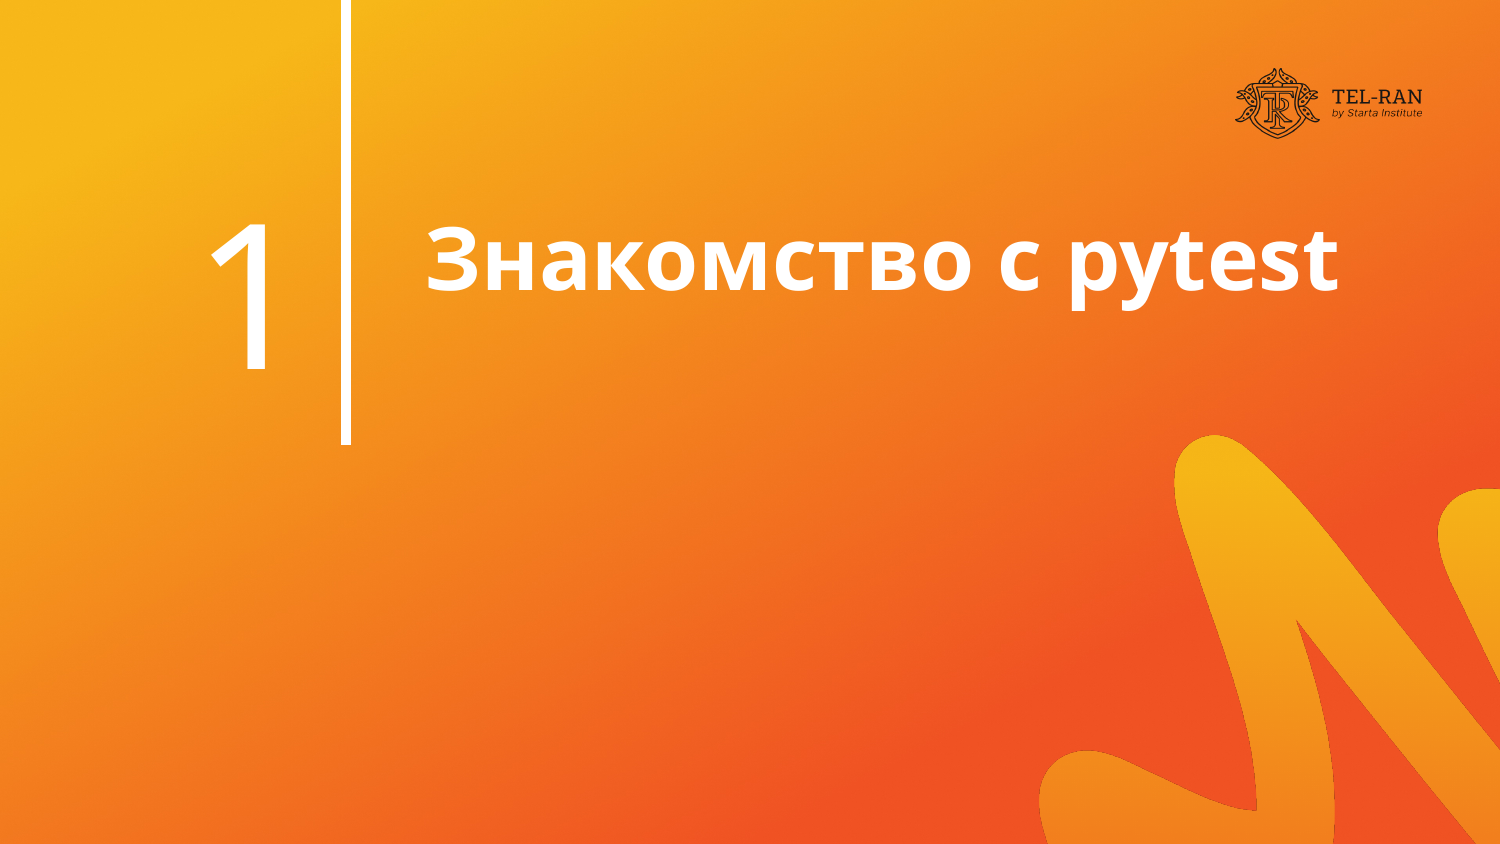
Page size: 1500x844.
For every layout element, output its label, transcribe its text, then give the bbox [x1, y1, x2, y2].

subtitle Знакомство с pytest [409, 200, 1415, 720]
title 1 [21, 138, 324, 445]
picture [0, 0, 1500, 844]
